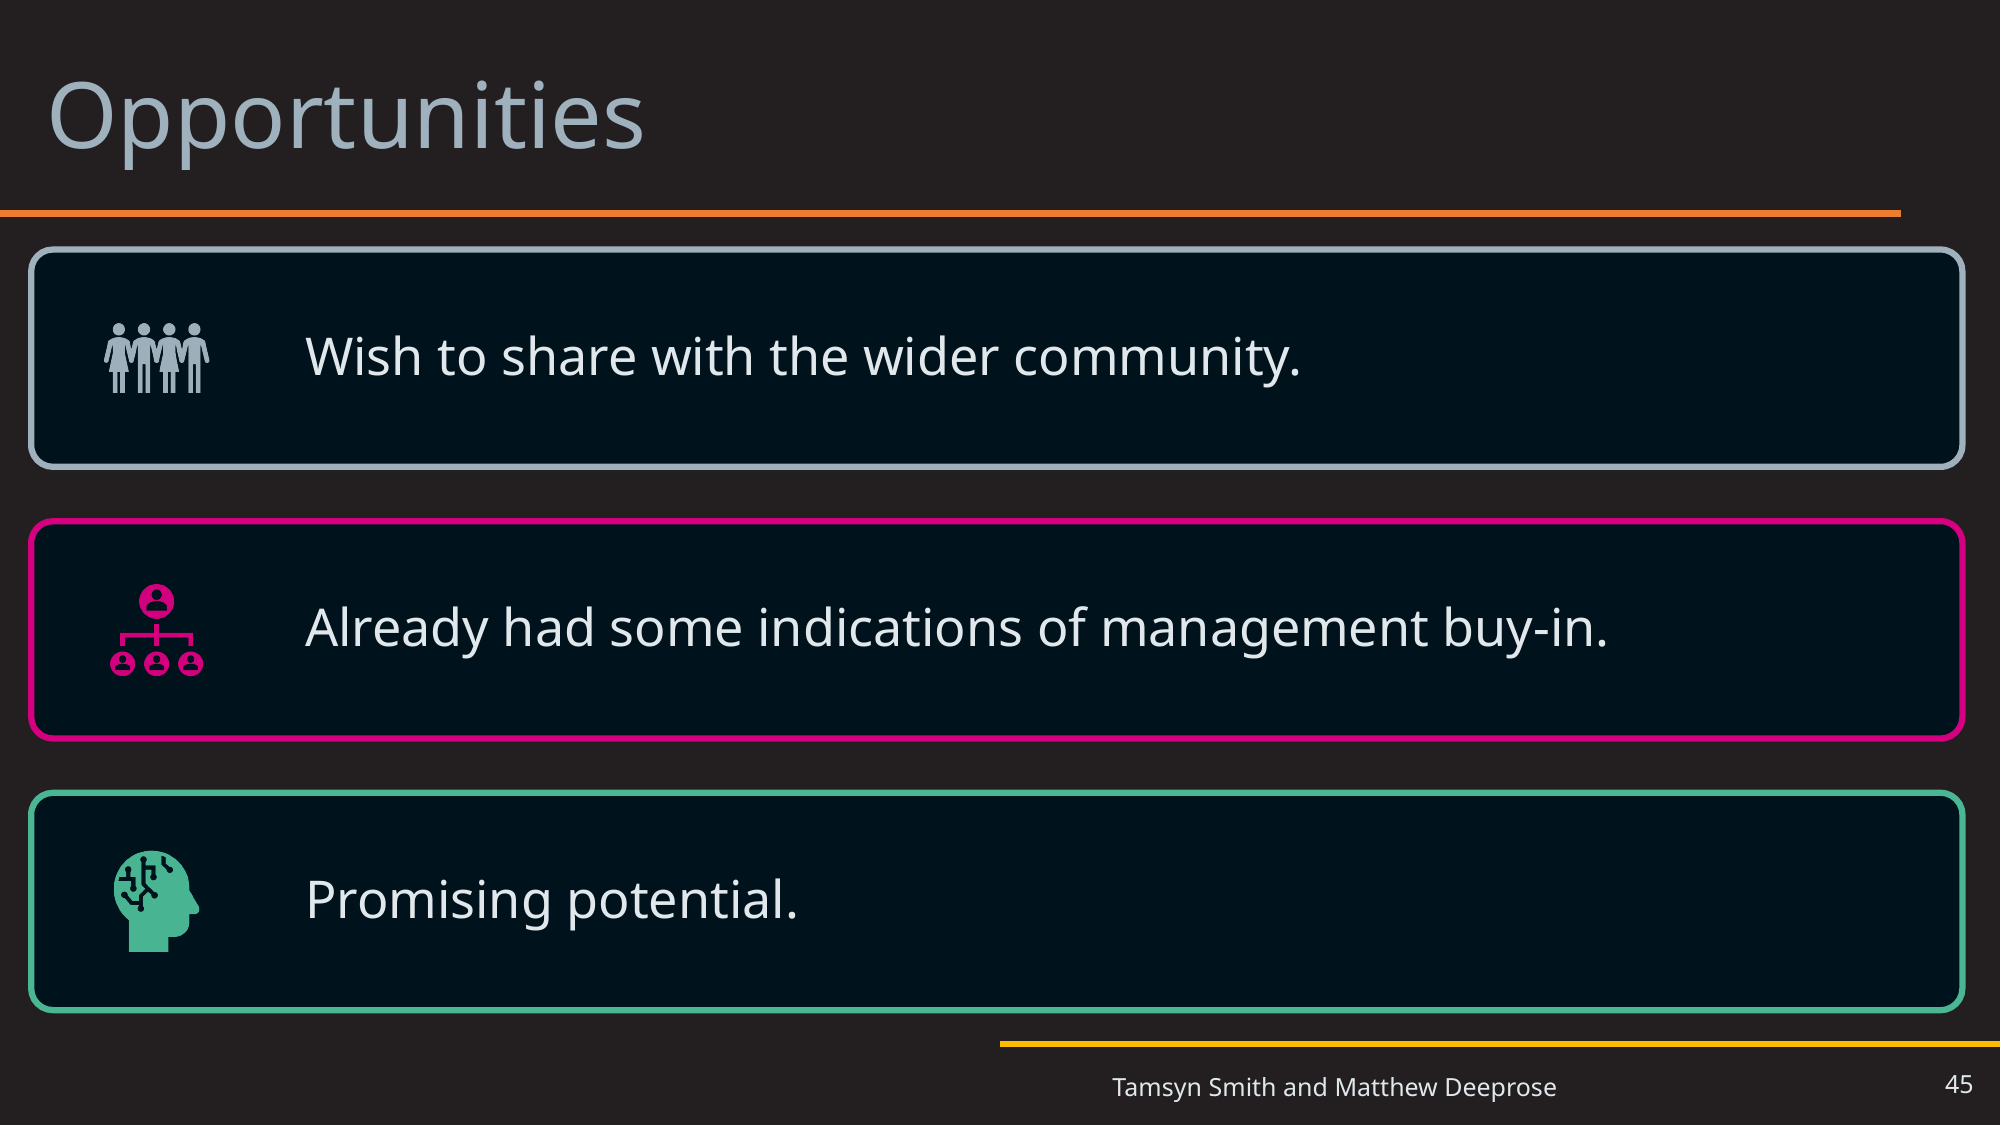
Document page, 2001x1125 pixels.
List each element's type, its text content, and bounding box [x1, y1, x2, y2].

footer Tamsyn Smith and Matthew Deeprose [1097, 1055, 1803, 1117]
text_box Promising potential. [282, 792, 1963, 1011]
text_box Already had some indications of management buy-in. [282, 521, 1963, 739]
slide_number 45 [1840, 1055, 1989, 1117]
text_box [96, 569, 217, 691]
text_box Wish to share with the wider community. [282, 249, 1963, 467]
title Opportunities [31, 24, 1963, 214]
text_box [31, 792, 282, 1011]
text_box [96, 841, 217, 962]
text_box [96, 297, 217, 419]
text_box [31, 521, 282, 739]
text_box [31, 249, 282, 467]
